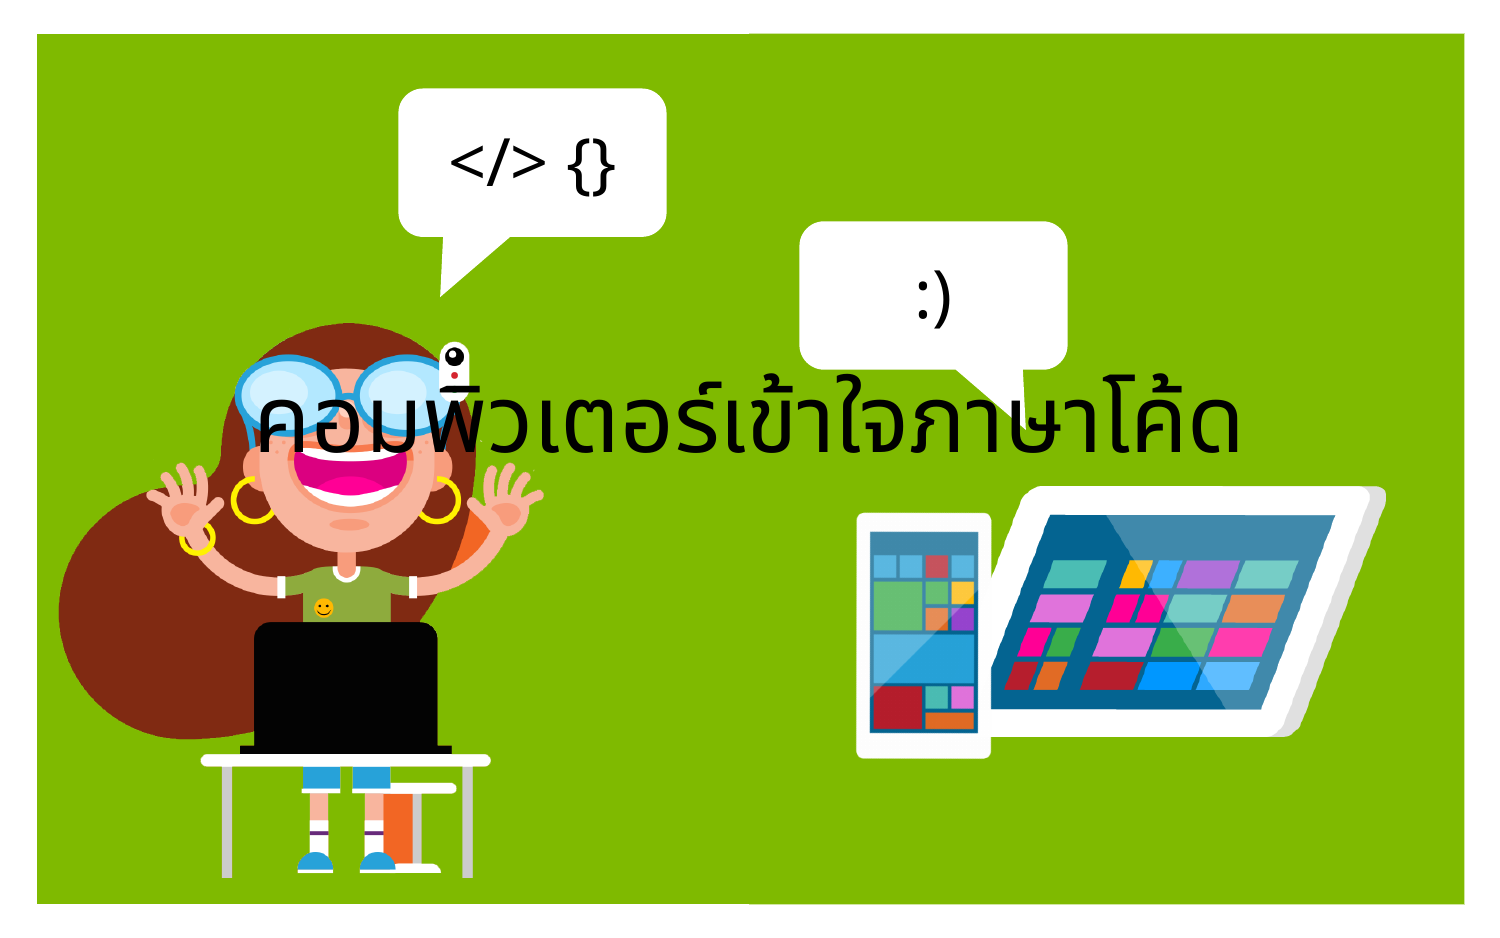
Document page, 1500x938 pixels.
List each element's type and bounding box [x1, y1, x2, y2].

text_box [1, 0, 1498, 938]
